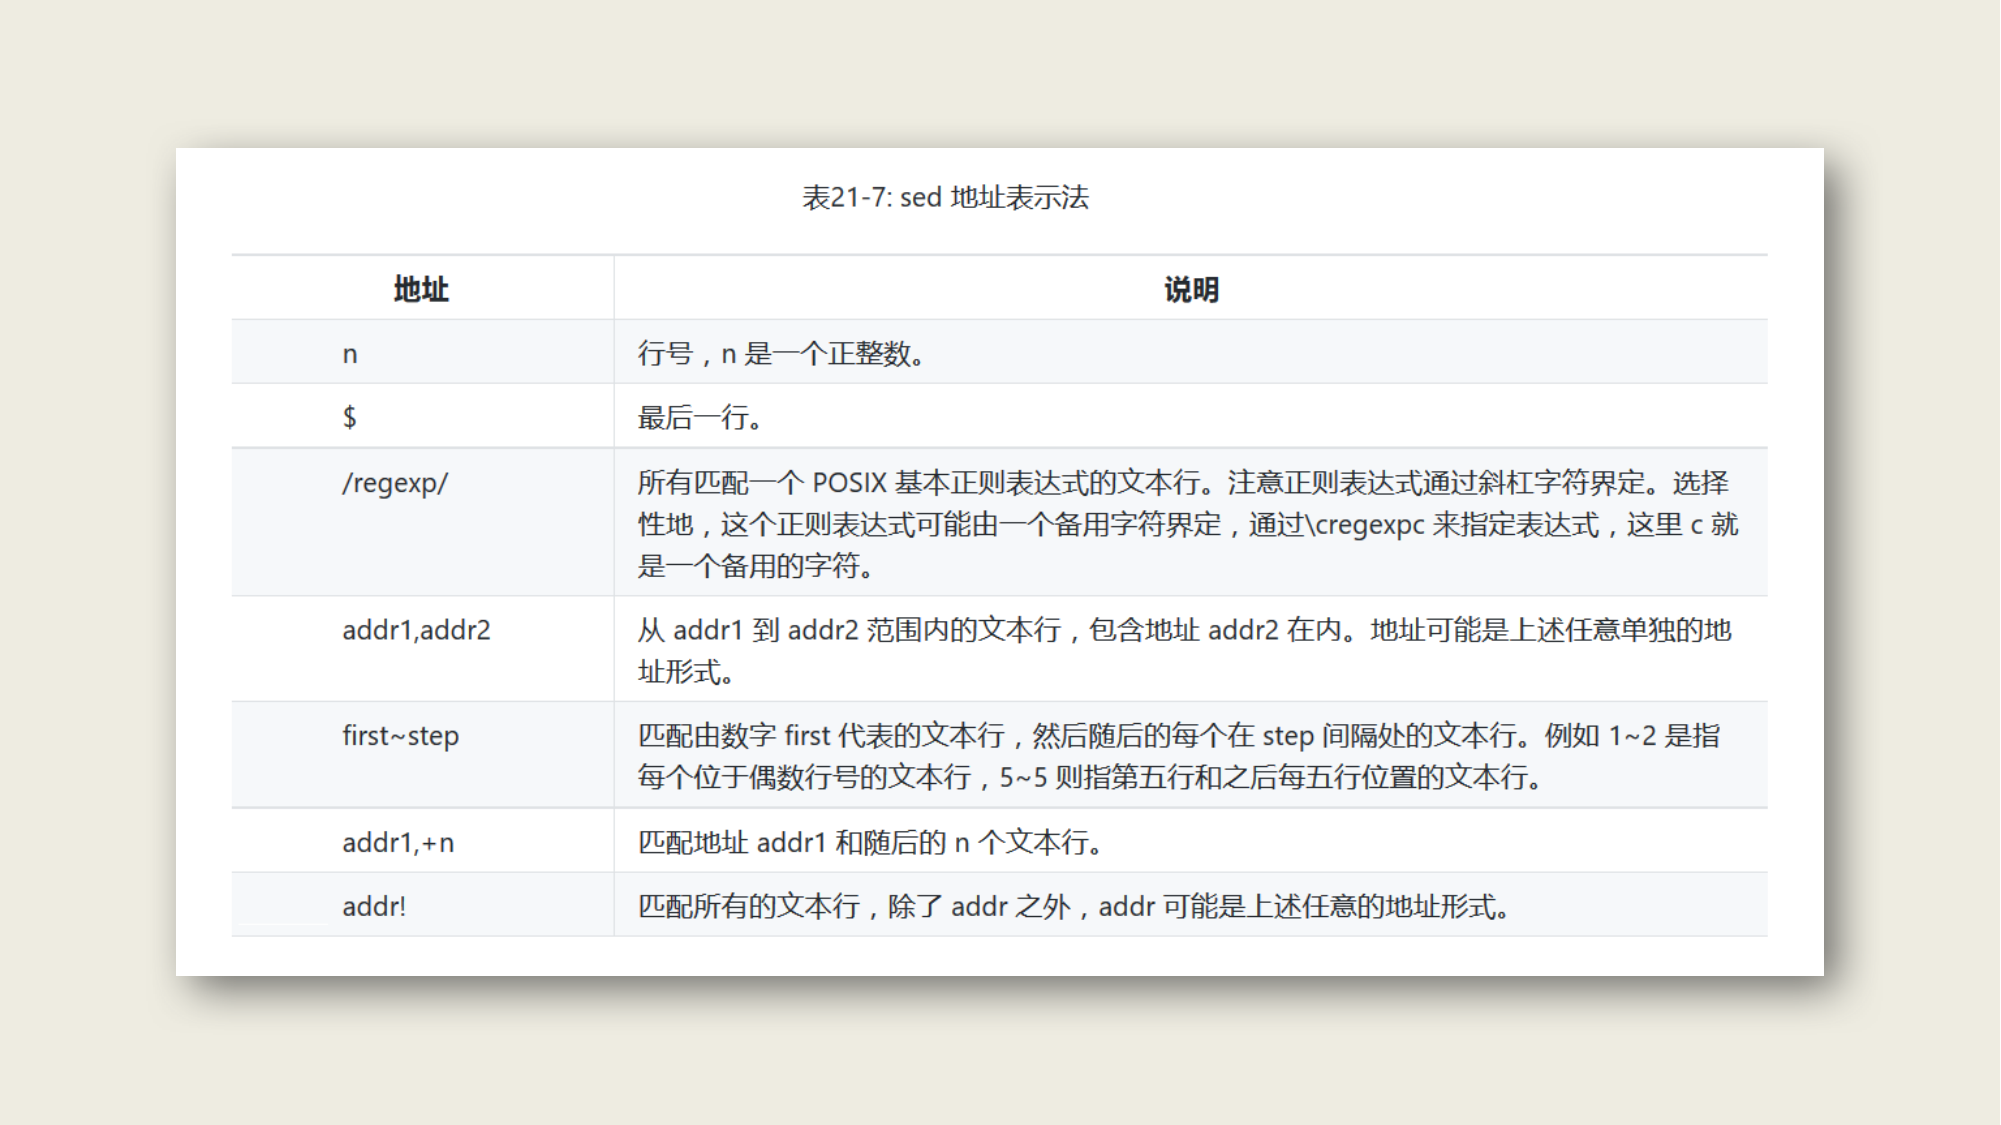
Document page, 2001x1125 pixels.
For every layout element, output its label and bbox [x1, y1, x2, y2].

picture [176, 148, 1824, 977]
